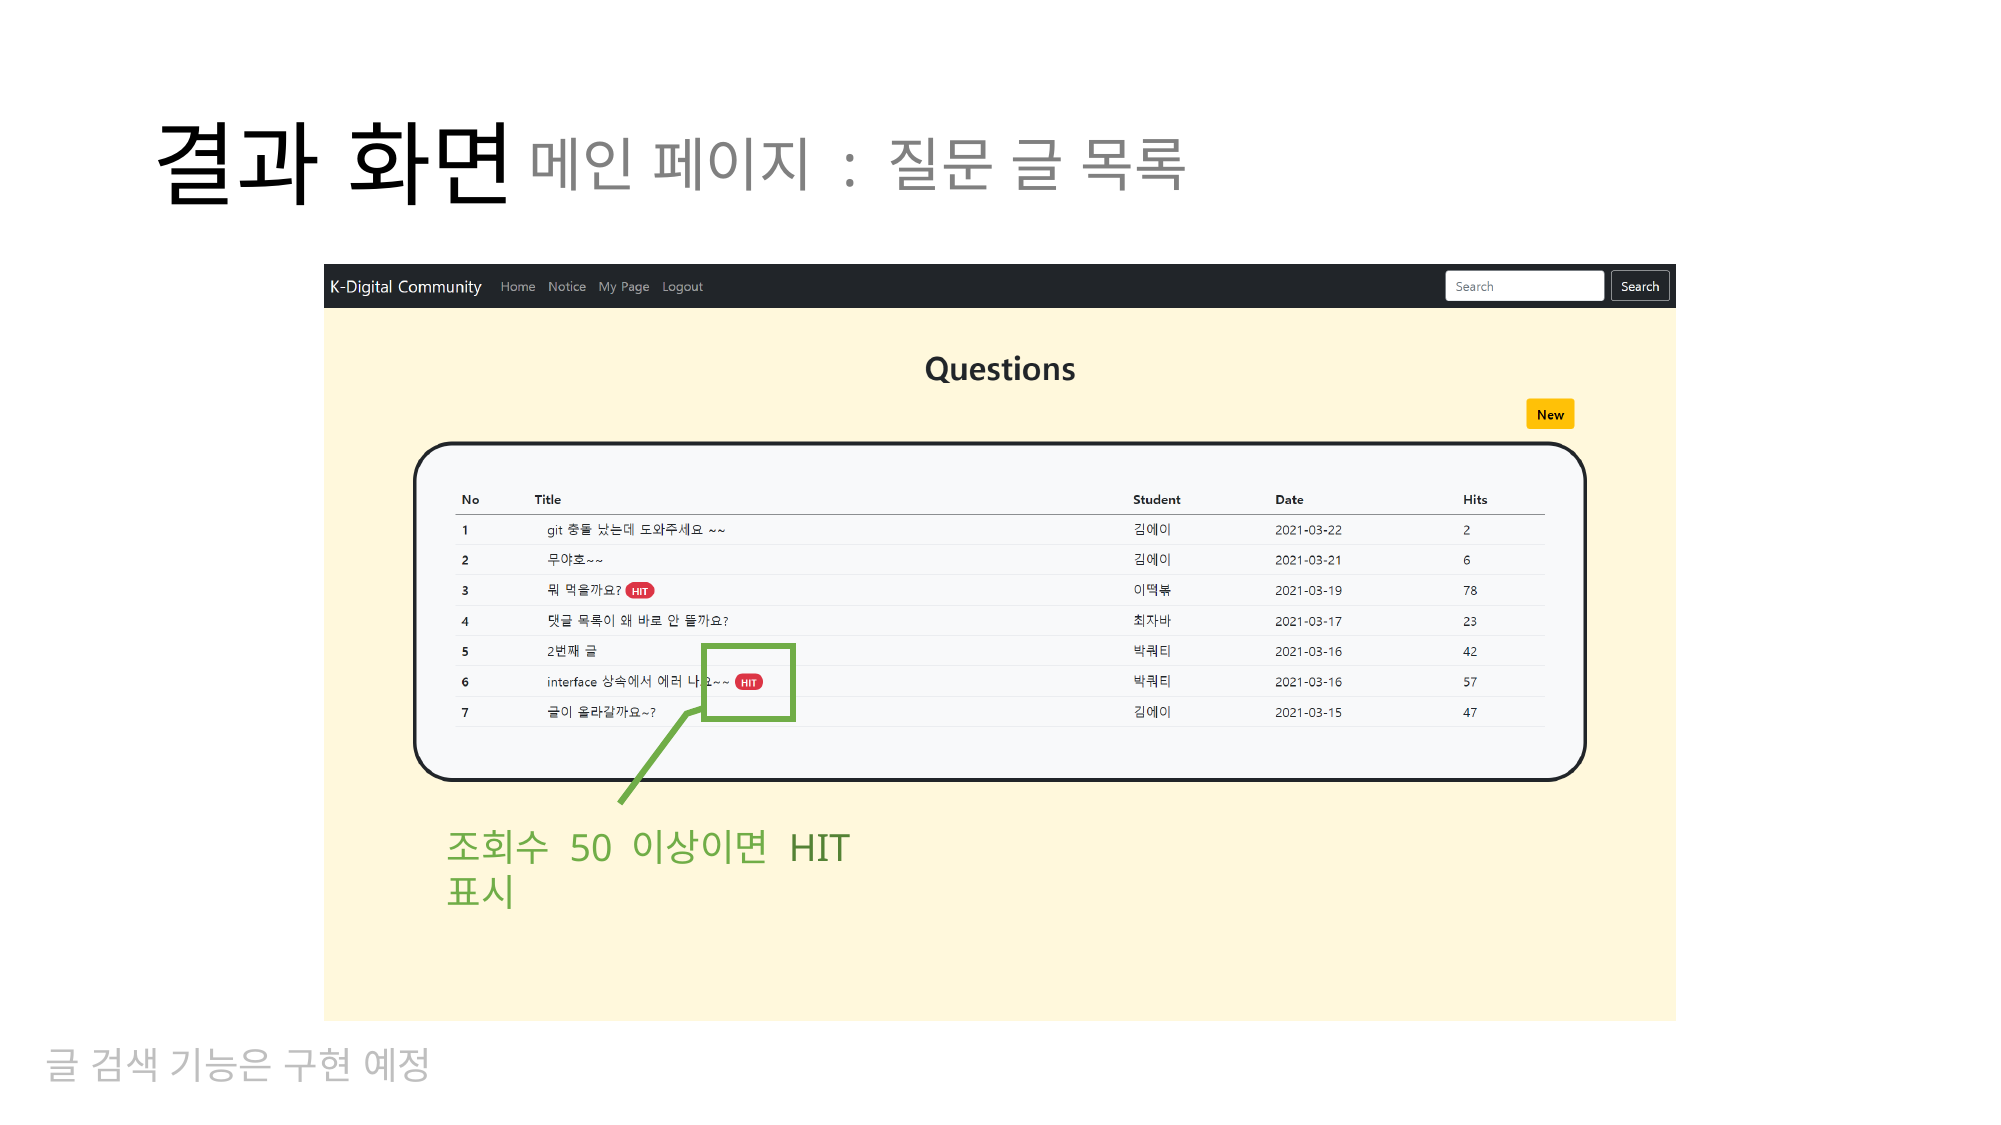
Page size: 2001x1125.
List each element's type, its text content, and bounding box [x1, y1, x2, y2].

text_box 글 검색 기능은 구현 예정 [30, 1034, 771, 1095]
title 결과 화면 [137, 59, 1863, 278]
picture [324, 264, 1676, 1021]
list 메인 페이지 : 질문 글 목록 [513, 128, 1366, 209]
